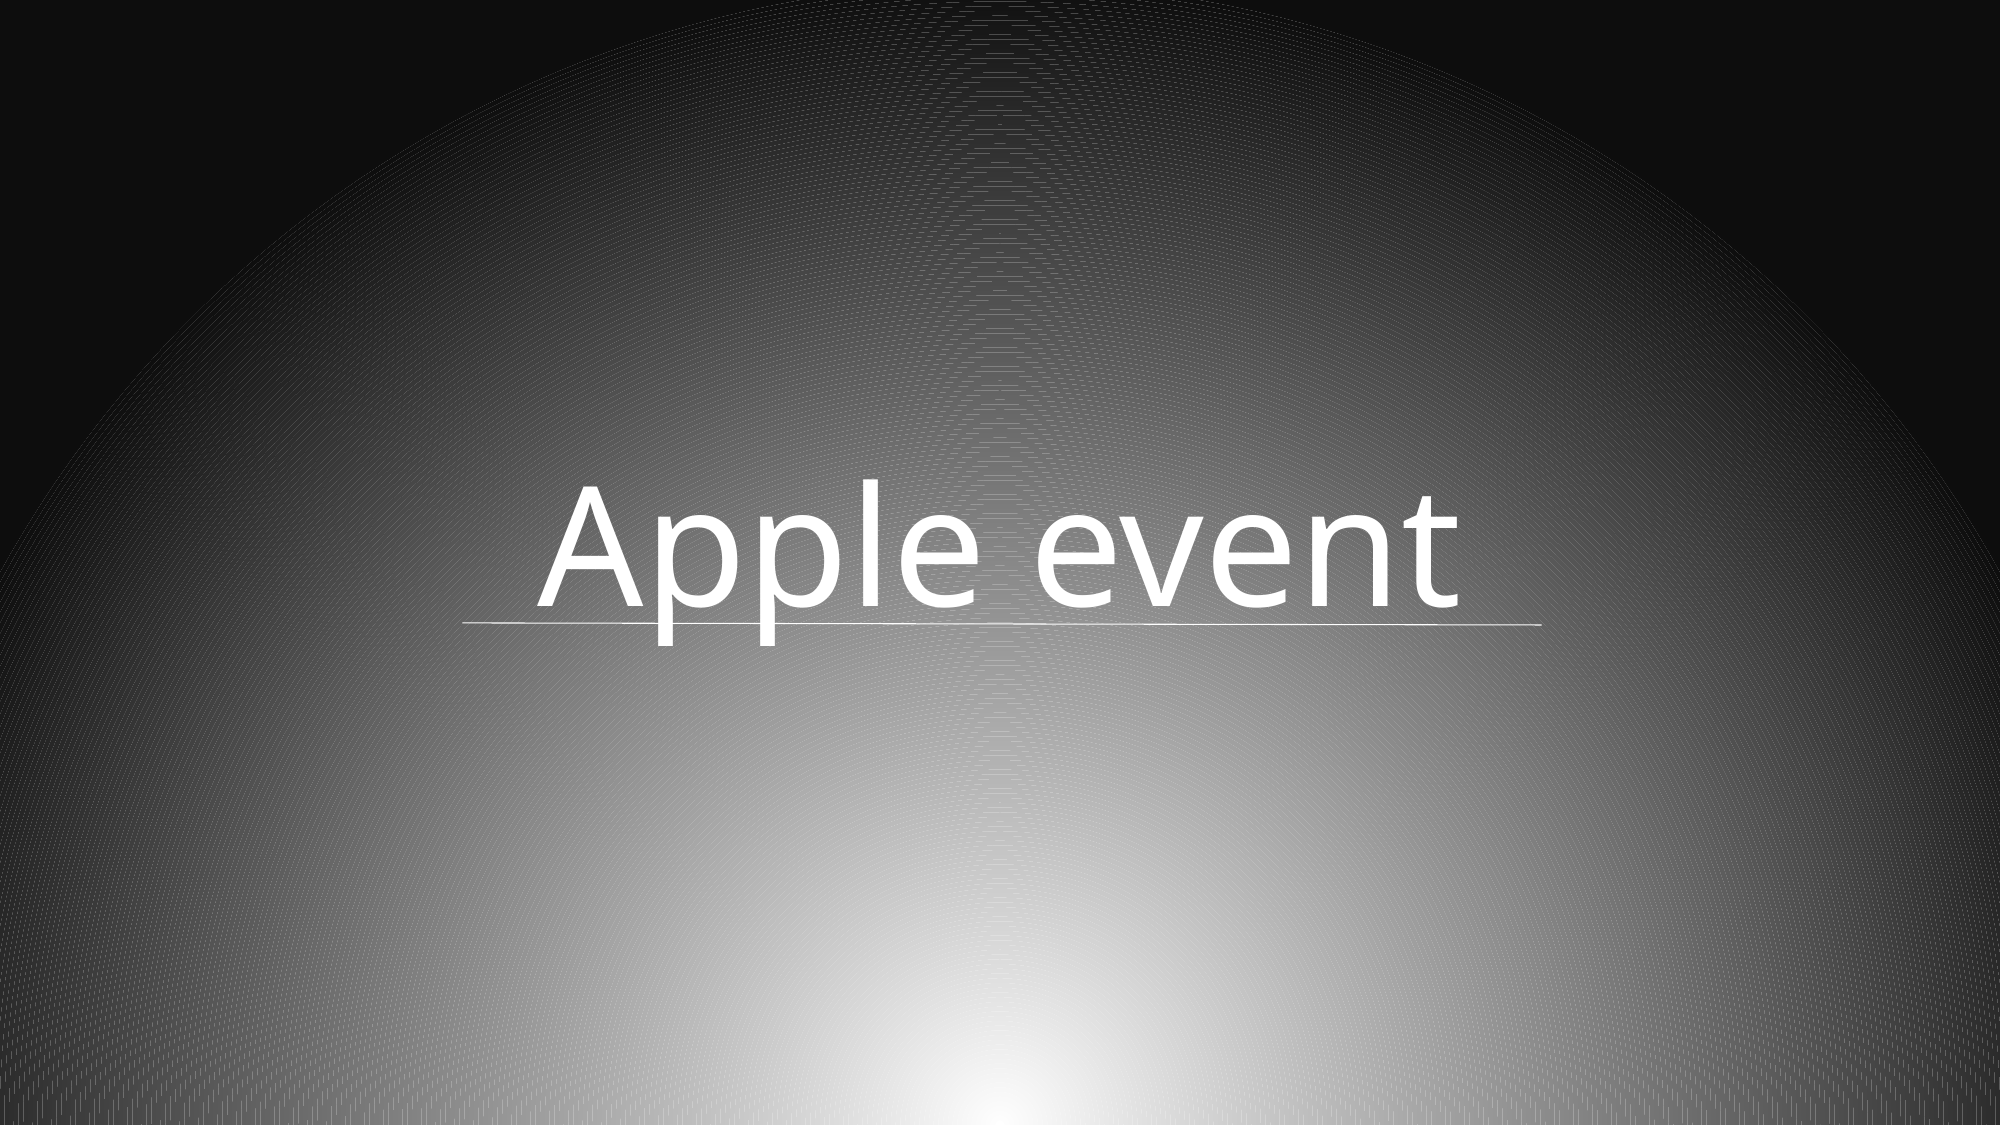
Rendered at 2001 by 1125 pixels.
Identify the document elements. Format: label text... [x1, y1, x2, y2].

title Apple event [249, 242, 1750, 650]
